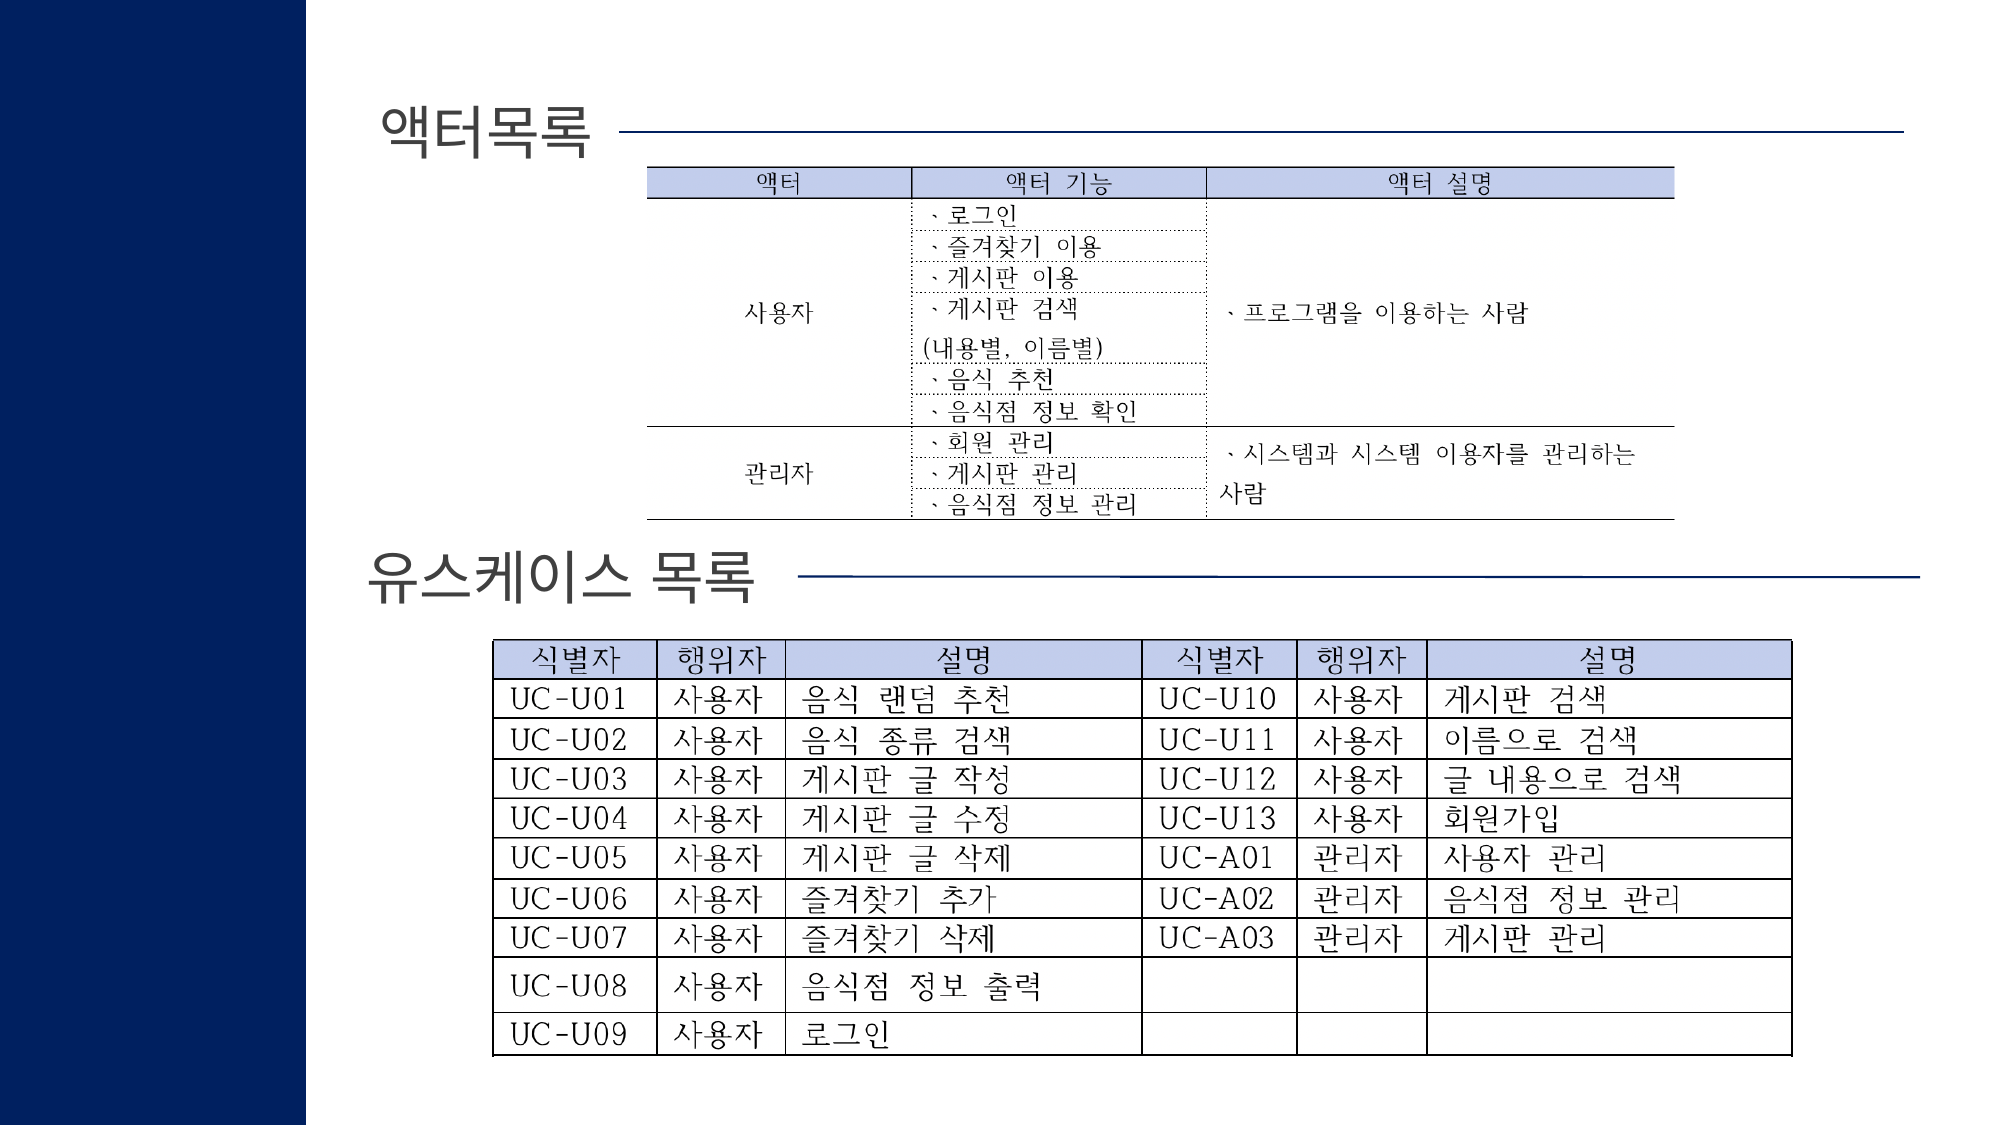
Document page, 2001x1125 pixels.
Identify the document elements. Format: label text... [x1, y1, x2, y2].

picture [645, 164, 1677, 522]
picture [491, 632, 1799, 1062]
text_box 유스케이스 목록 [351, 534, 798, 619]
list 액터목록 [364, 89, 619, 175]
